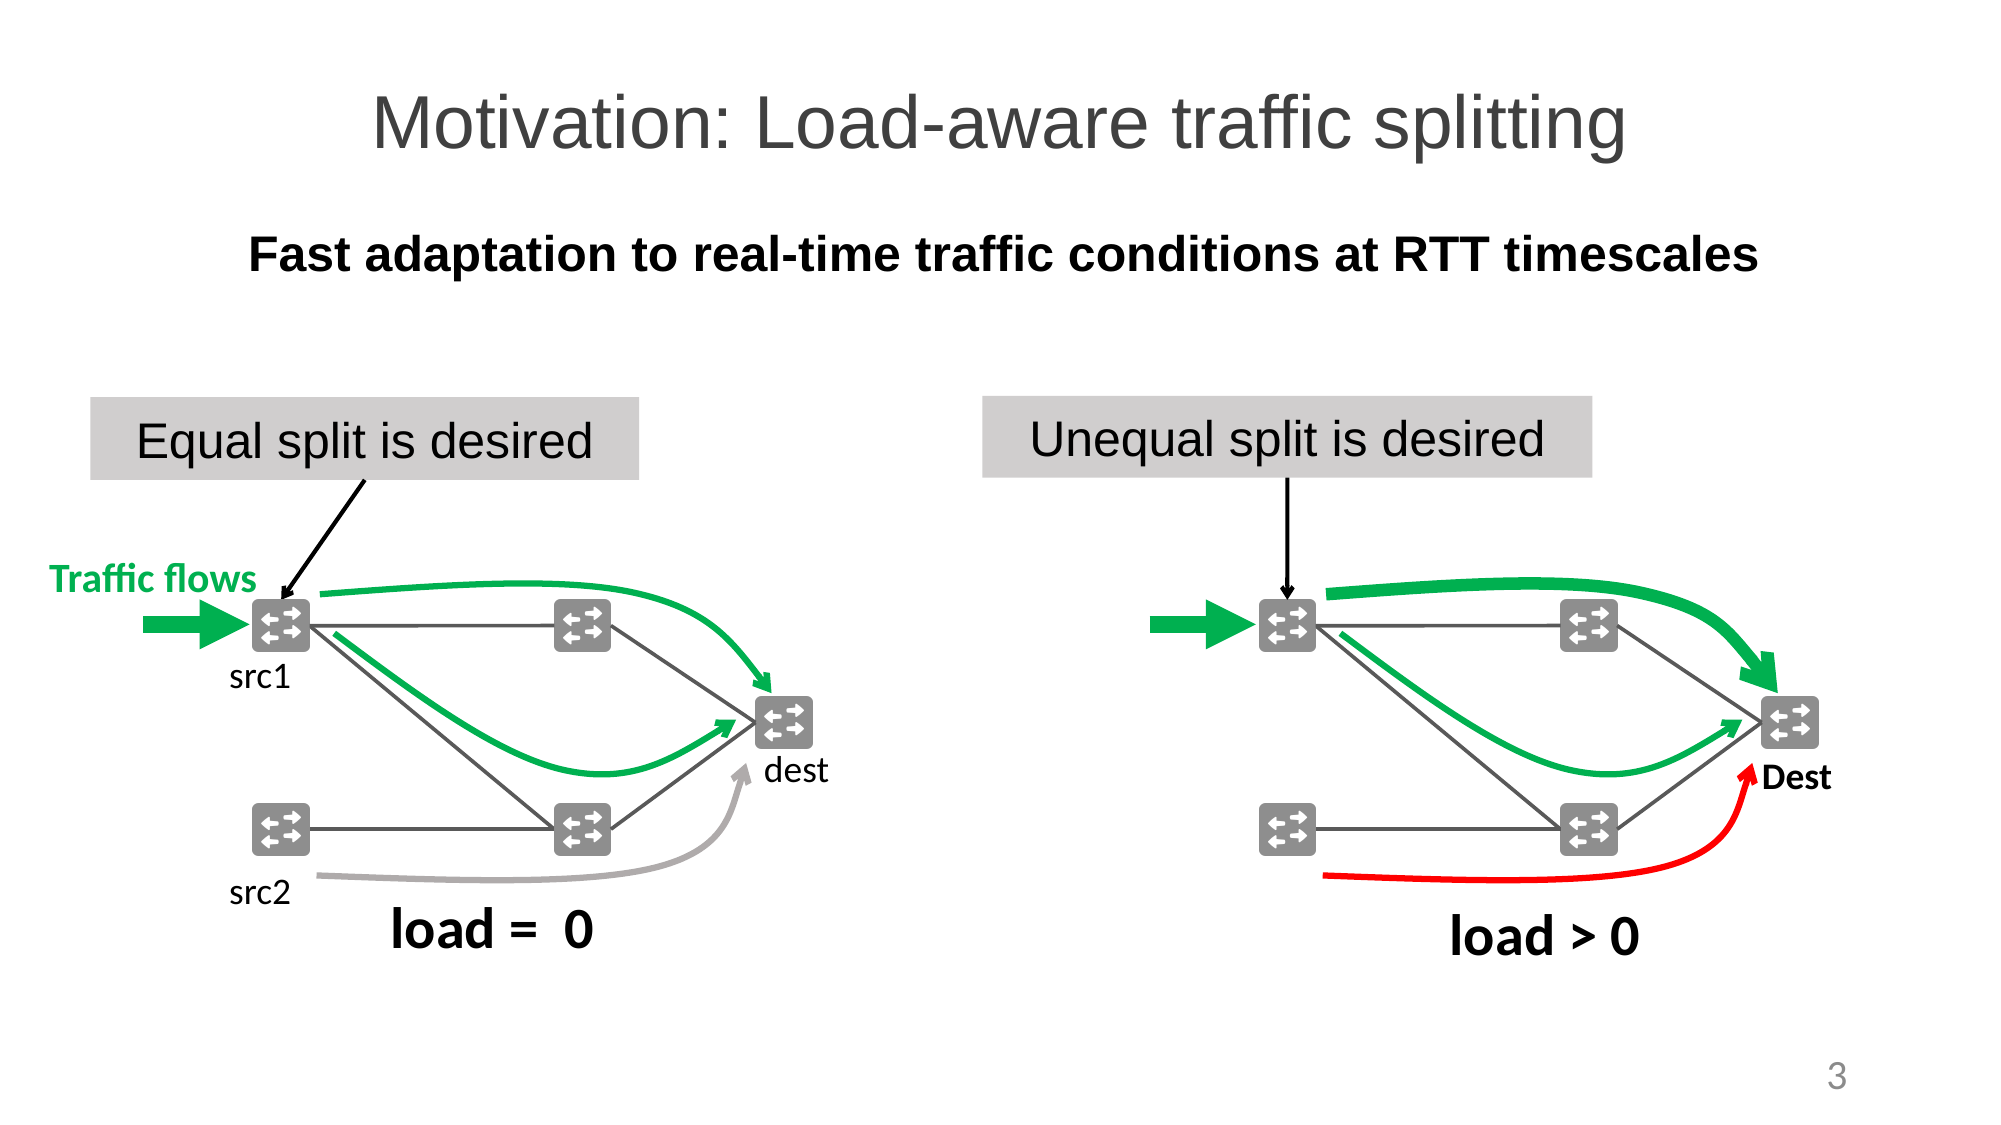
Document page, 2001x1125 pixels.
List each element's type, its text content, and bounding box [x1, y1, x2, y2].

text_box Traffic flows [34, 543, 281, 659]
title Motivation: Load-aware traffic splitting [137, 59, 1863, 188]
text_box Equal split is desired [89, 396, 640, 481]
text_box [1259, 599, 1819, 856]
text_box load > 0 [1435, 889, 1669, 975]
list Fast adaptation to real-time traffic conditions at RTT timescales [152, 220, 1857, 396]
slide_number 3 [1412, 1042, 1863, 1103]
text_box [1326, 582, 1668, 599]
text_box Dest [1819, 744, 1848, 804]
text_box load = 0 [375, 921, 610, 968]
text_box [1322, 856, 1696, 882]
text_box dest [813, 738, 845, 798]
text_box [281, 479, 365, 599]
text_box [365, 582, 662, 599]
text_box Unequal split is desired [981, 395, 1594, 479]
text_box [213, 599, 813, 921]
